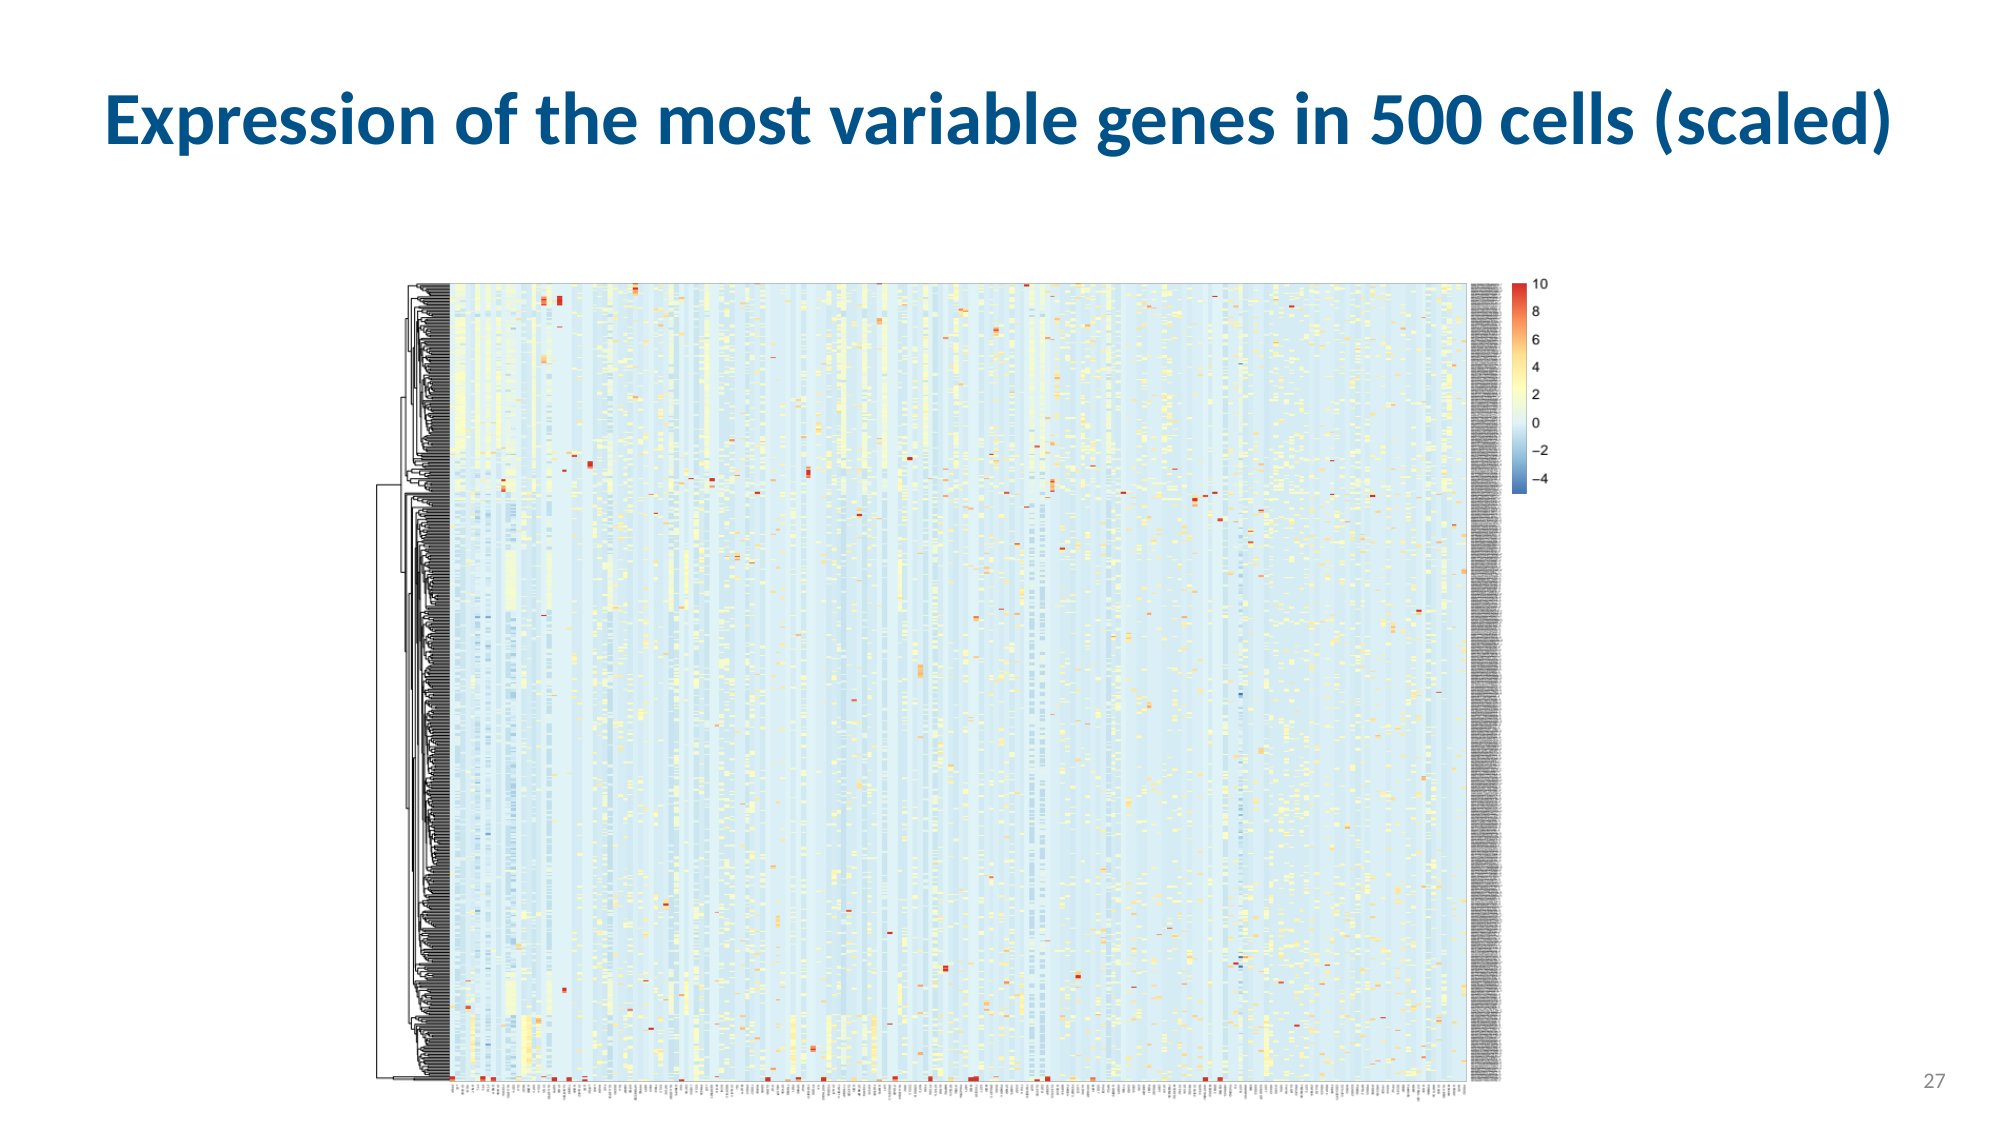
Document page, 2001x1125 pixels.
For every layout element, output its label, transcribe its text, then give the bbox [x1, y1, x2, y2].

title Expression of the most variable genes in 500 cells (scaled) [0, 20, 2000, 209]
picture [373, 277, 1551, 1110]
